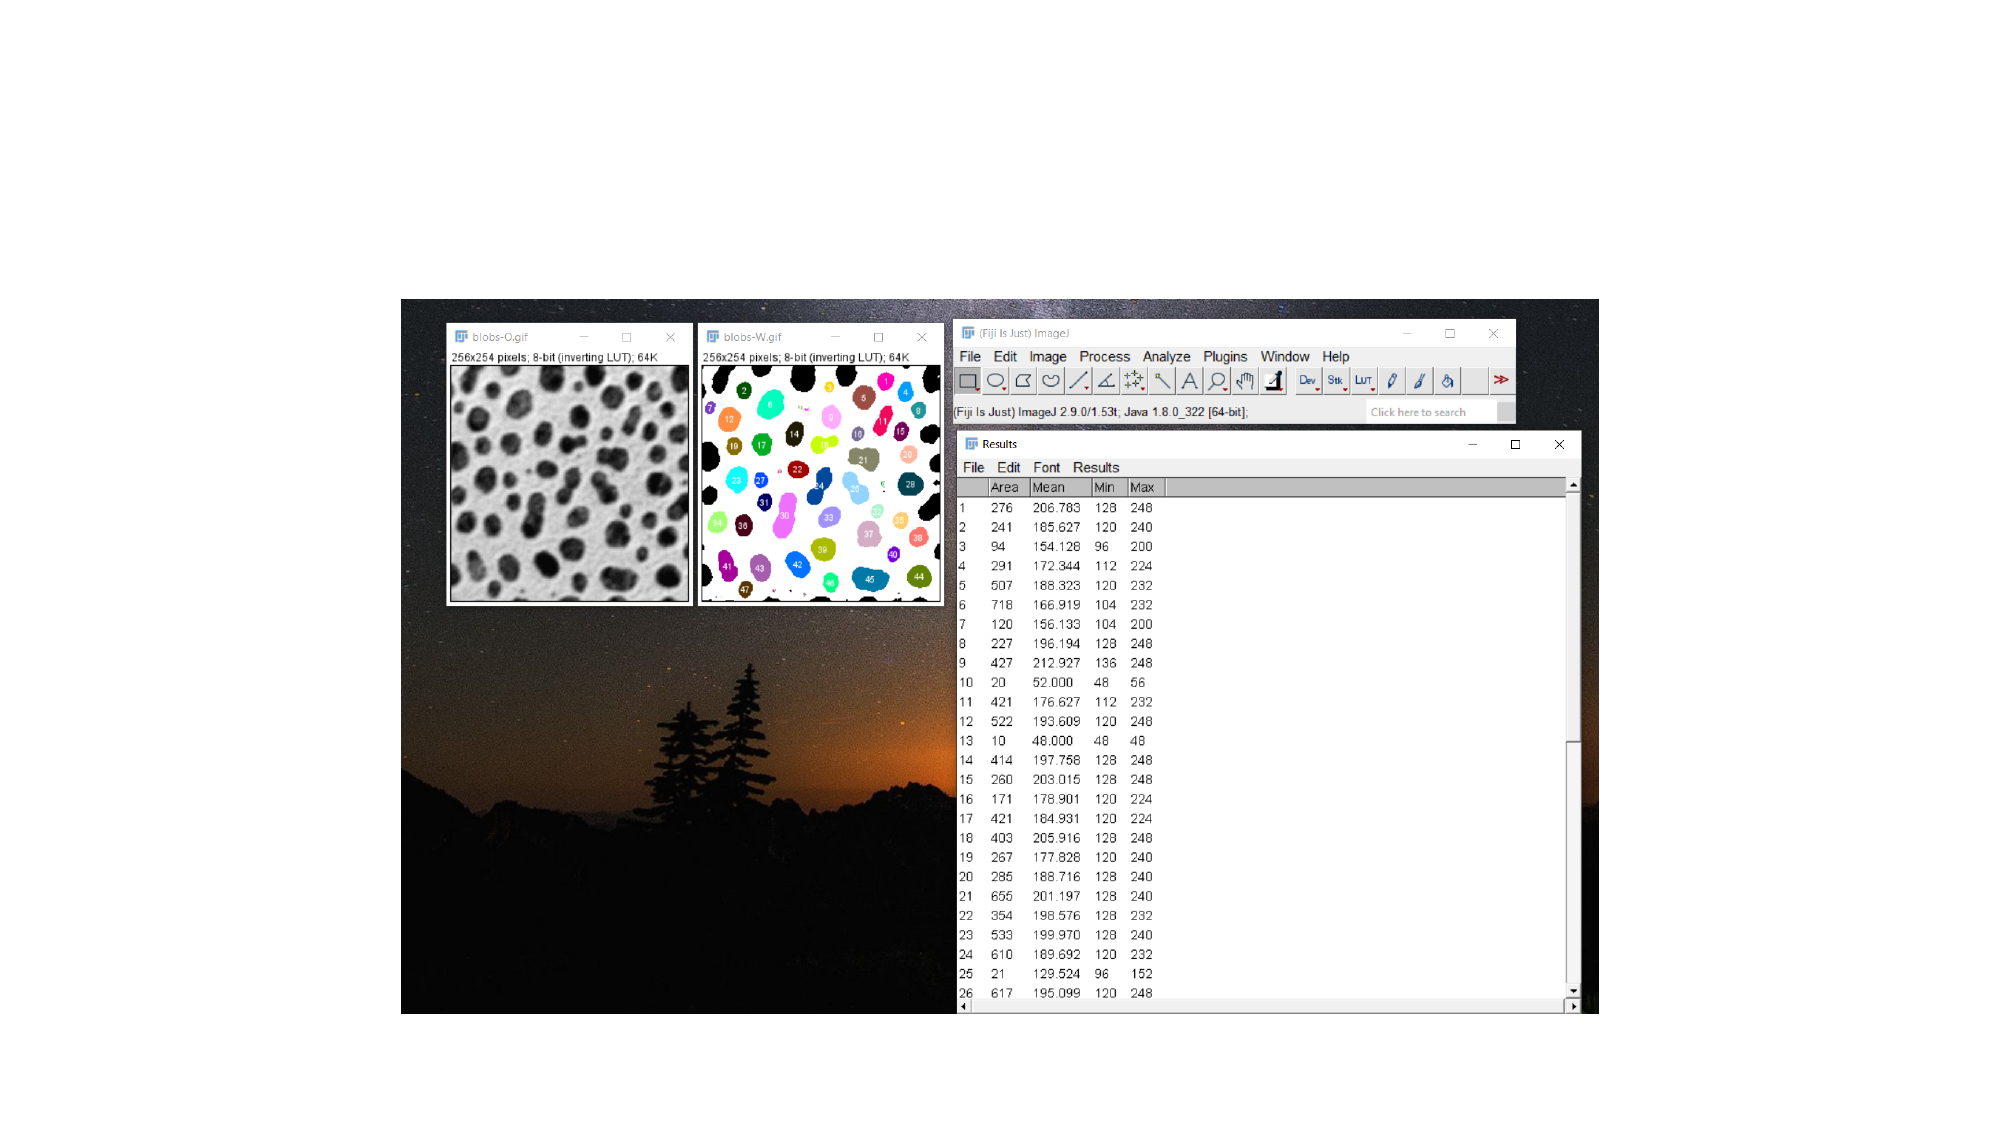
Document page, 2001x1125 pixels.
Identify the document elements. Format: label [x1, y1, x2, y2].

list [401, 299, 1599, 1014]
